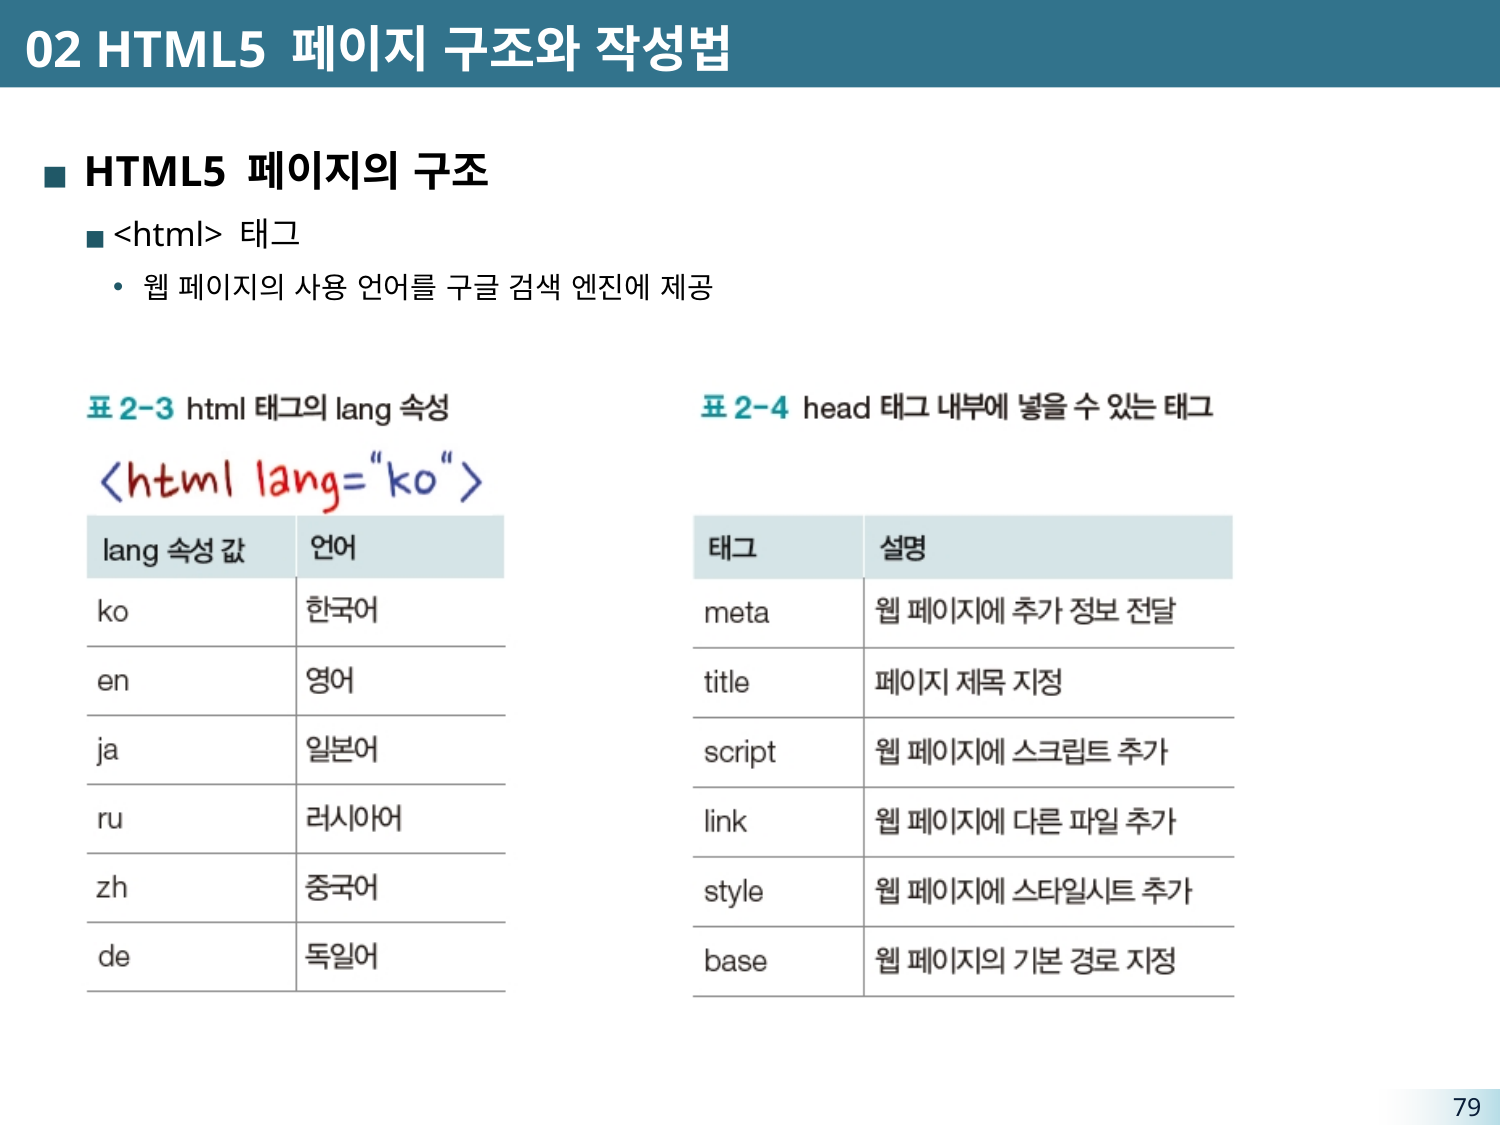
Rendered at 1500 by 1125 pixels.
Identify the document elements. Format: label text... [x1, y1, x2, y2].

picture [690, 380, 1247, 1012]
list HTML5 페이지의 구조 <html> 태그 웹 페이지의 사용 언어를 구글 검색 엔진에 제공 [10, 126, 1481, 1057]
title 02 HTML5 페이지 구조와 작성법 [10, 8, 1288, 87]
picture [67, 378, 522, 1011]
